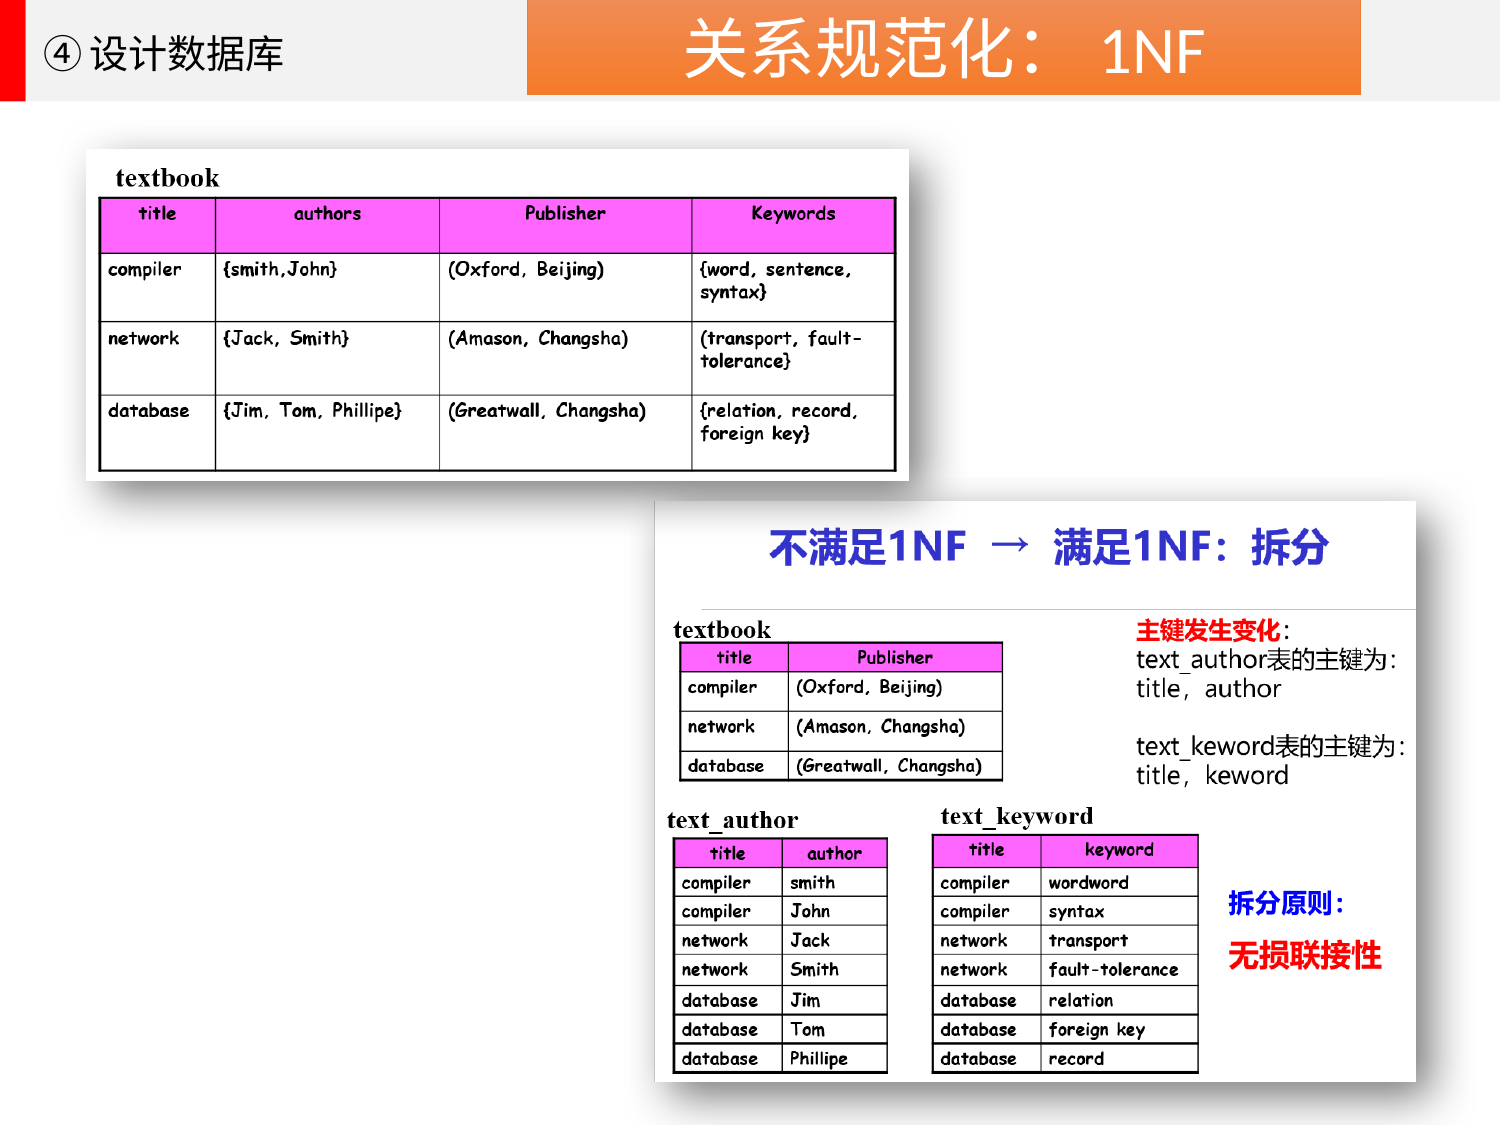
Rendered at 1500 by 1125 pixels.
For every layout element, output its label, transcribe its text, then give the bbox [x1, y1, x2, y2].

text_box ④设计数据库 [28, 27, 527, 85]
text_box 关系规范化：1NF [527, 0, 1361, 95]
picture [654, 501, 1416, 1082]
picture [86, 149, 909, 481]
